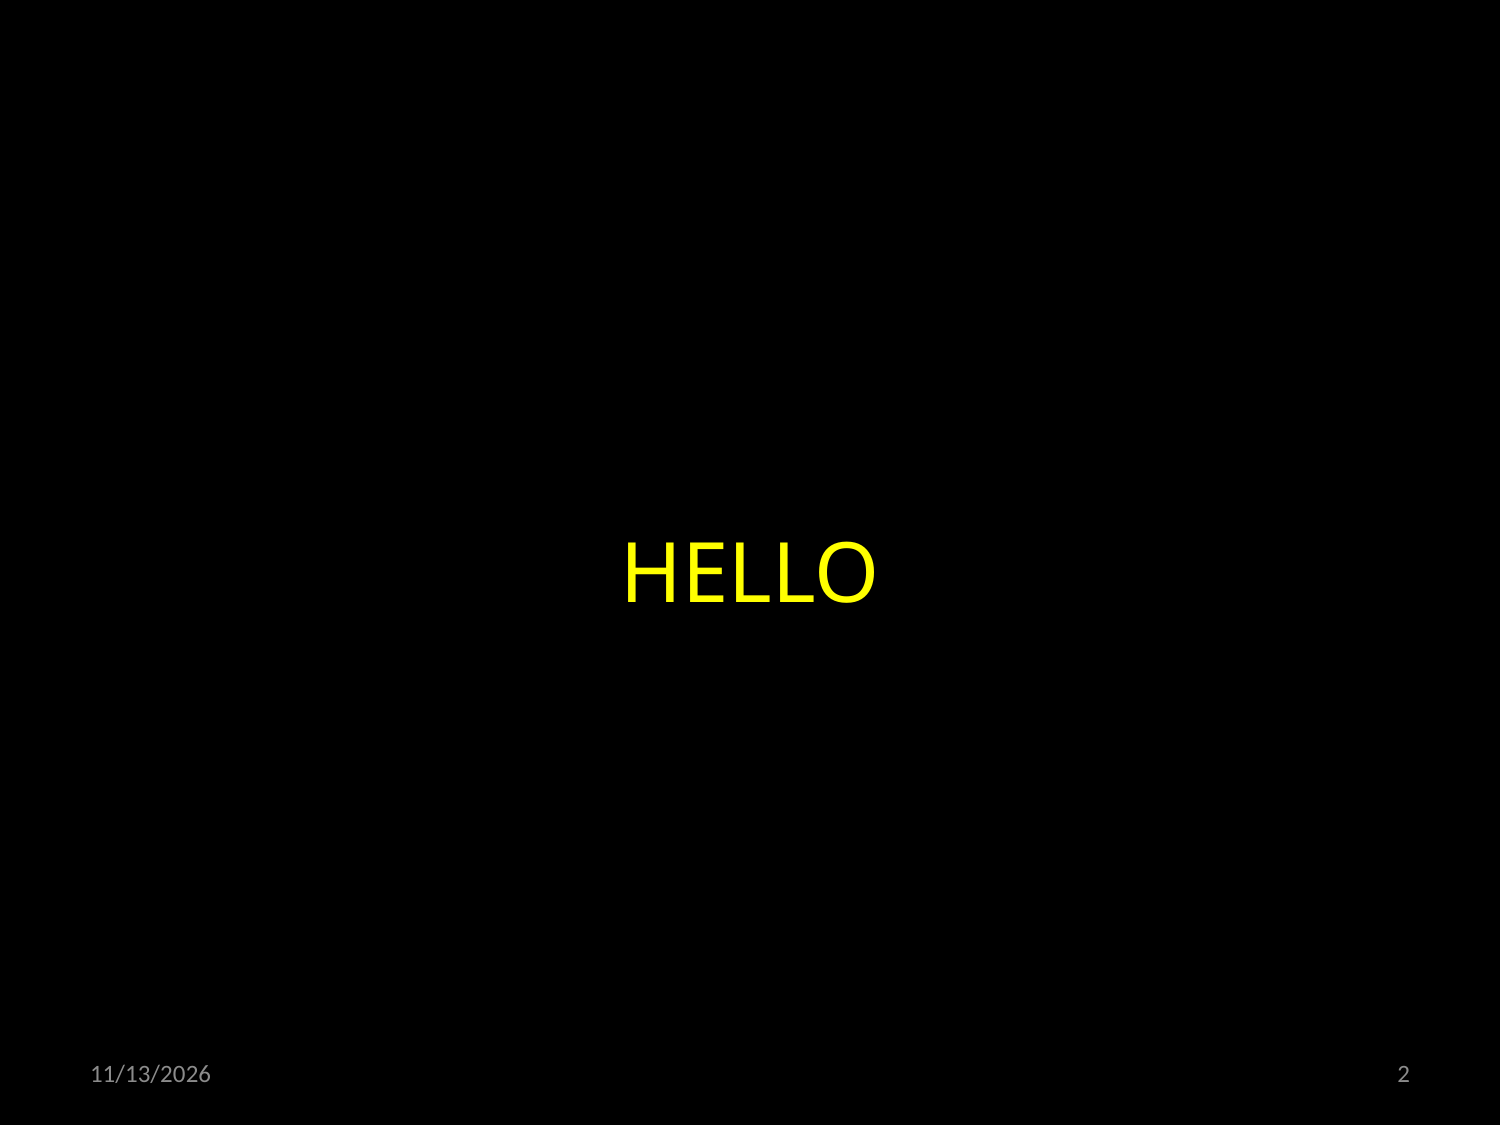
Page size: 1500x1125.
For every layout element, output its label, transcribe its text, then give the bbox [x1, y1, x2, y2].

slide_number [75, 1042, 425, 1103]
text_box HELLO [271, 511, 1229, 614]
slide_number 2 [1074, 1042, 1425, 1103]
